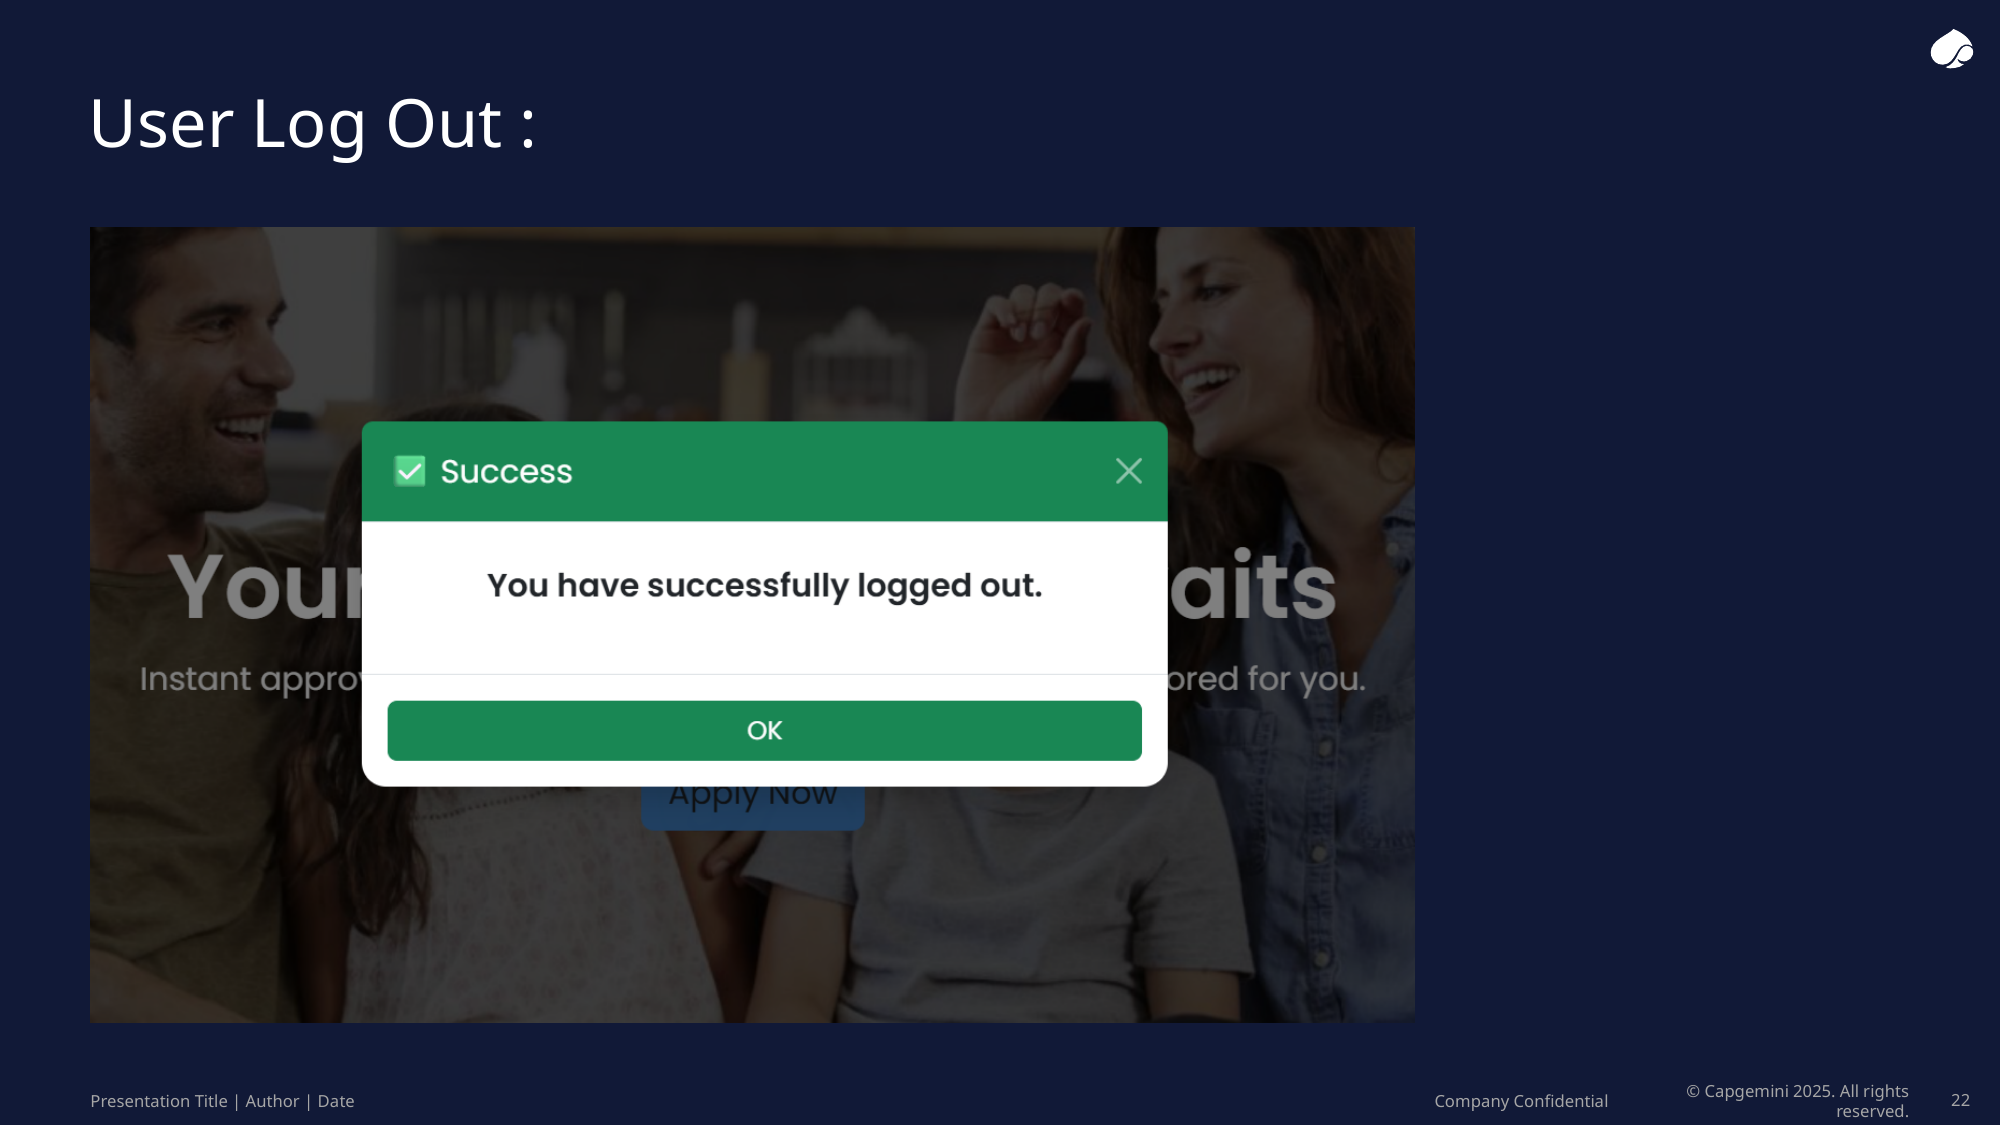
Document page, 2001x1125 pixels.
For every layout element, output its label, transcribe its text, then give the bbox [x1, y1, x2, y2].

slide_number 22 [1932, 1090, 1971, 1112]
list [90, 226, 1415, 1023]
footer Presentation Title | Author | Date [90, 1090, 864, 1112]
title User Log Out : [88, 90, 1908, 268]
slide_number © Capgemini 2025. All rights reserved. [1620, 1090, 1910, 1112]
